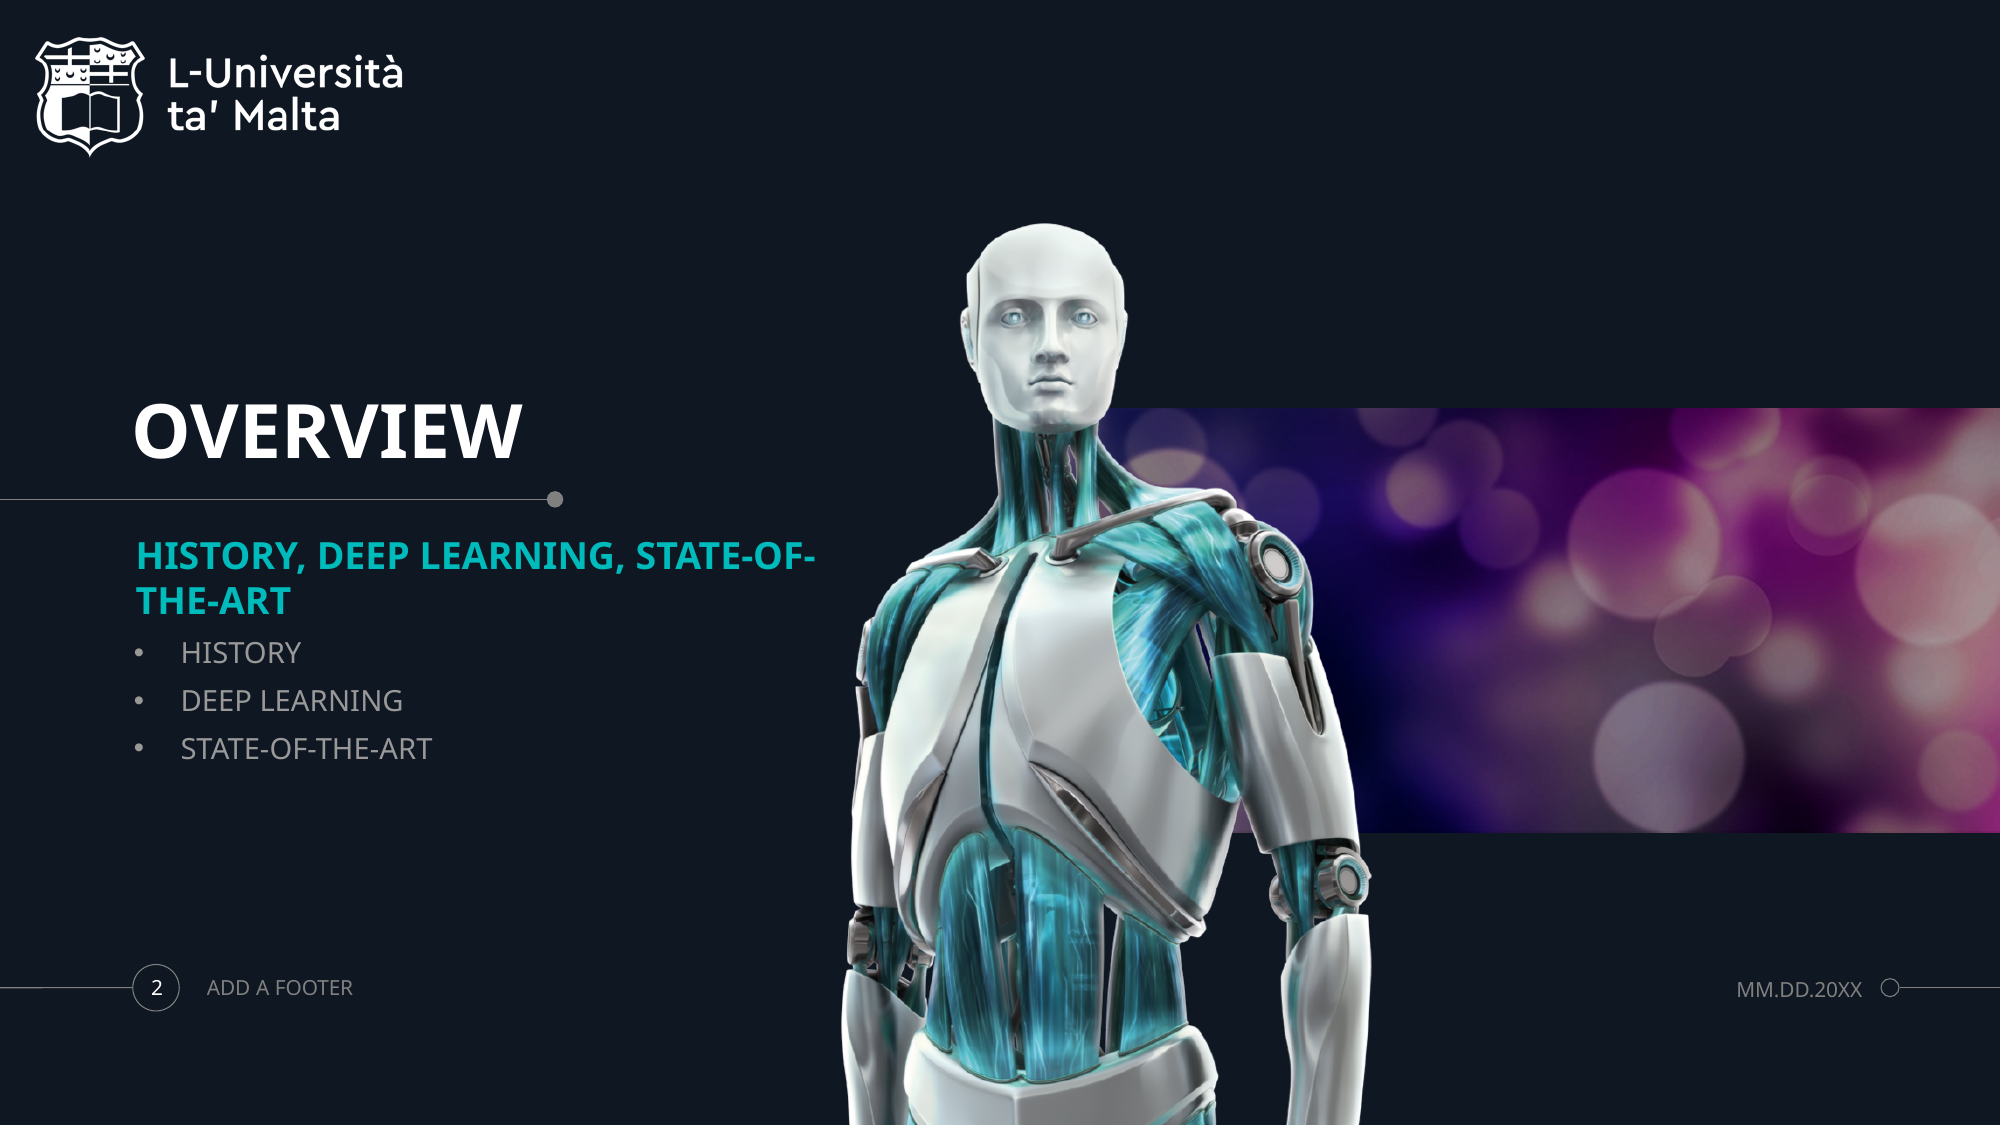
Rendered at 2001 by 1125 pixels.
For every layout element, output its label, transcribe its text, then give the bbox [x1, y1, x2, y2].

slide_number 2 [127, 964, 186, 1014]
picture [25, 29, 411, 165]
footer ADD A FOOTER [191, 964, 671, 1014]
title OVERVIEW [131, 342, 759, 475]
list HISTORY, DEEP LEARNING, STATE-OF-THE-ART [135, 532, 759, 626]
list HISTORY DEEP LEARNING STATE-OF-THE-ART [133, 634, 759, 853]
picture [759, 141, 2000, 1125]
slide_number MM.DD.20XX [1643, 964, 1863, 1014]
